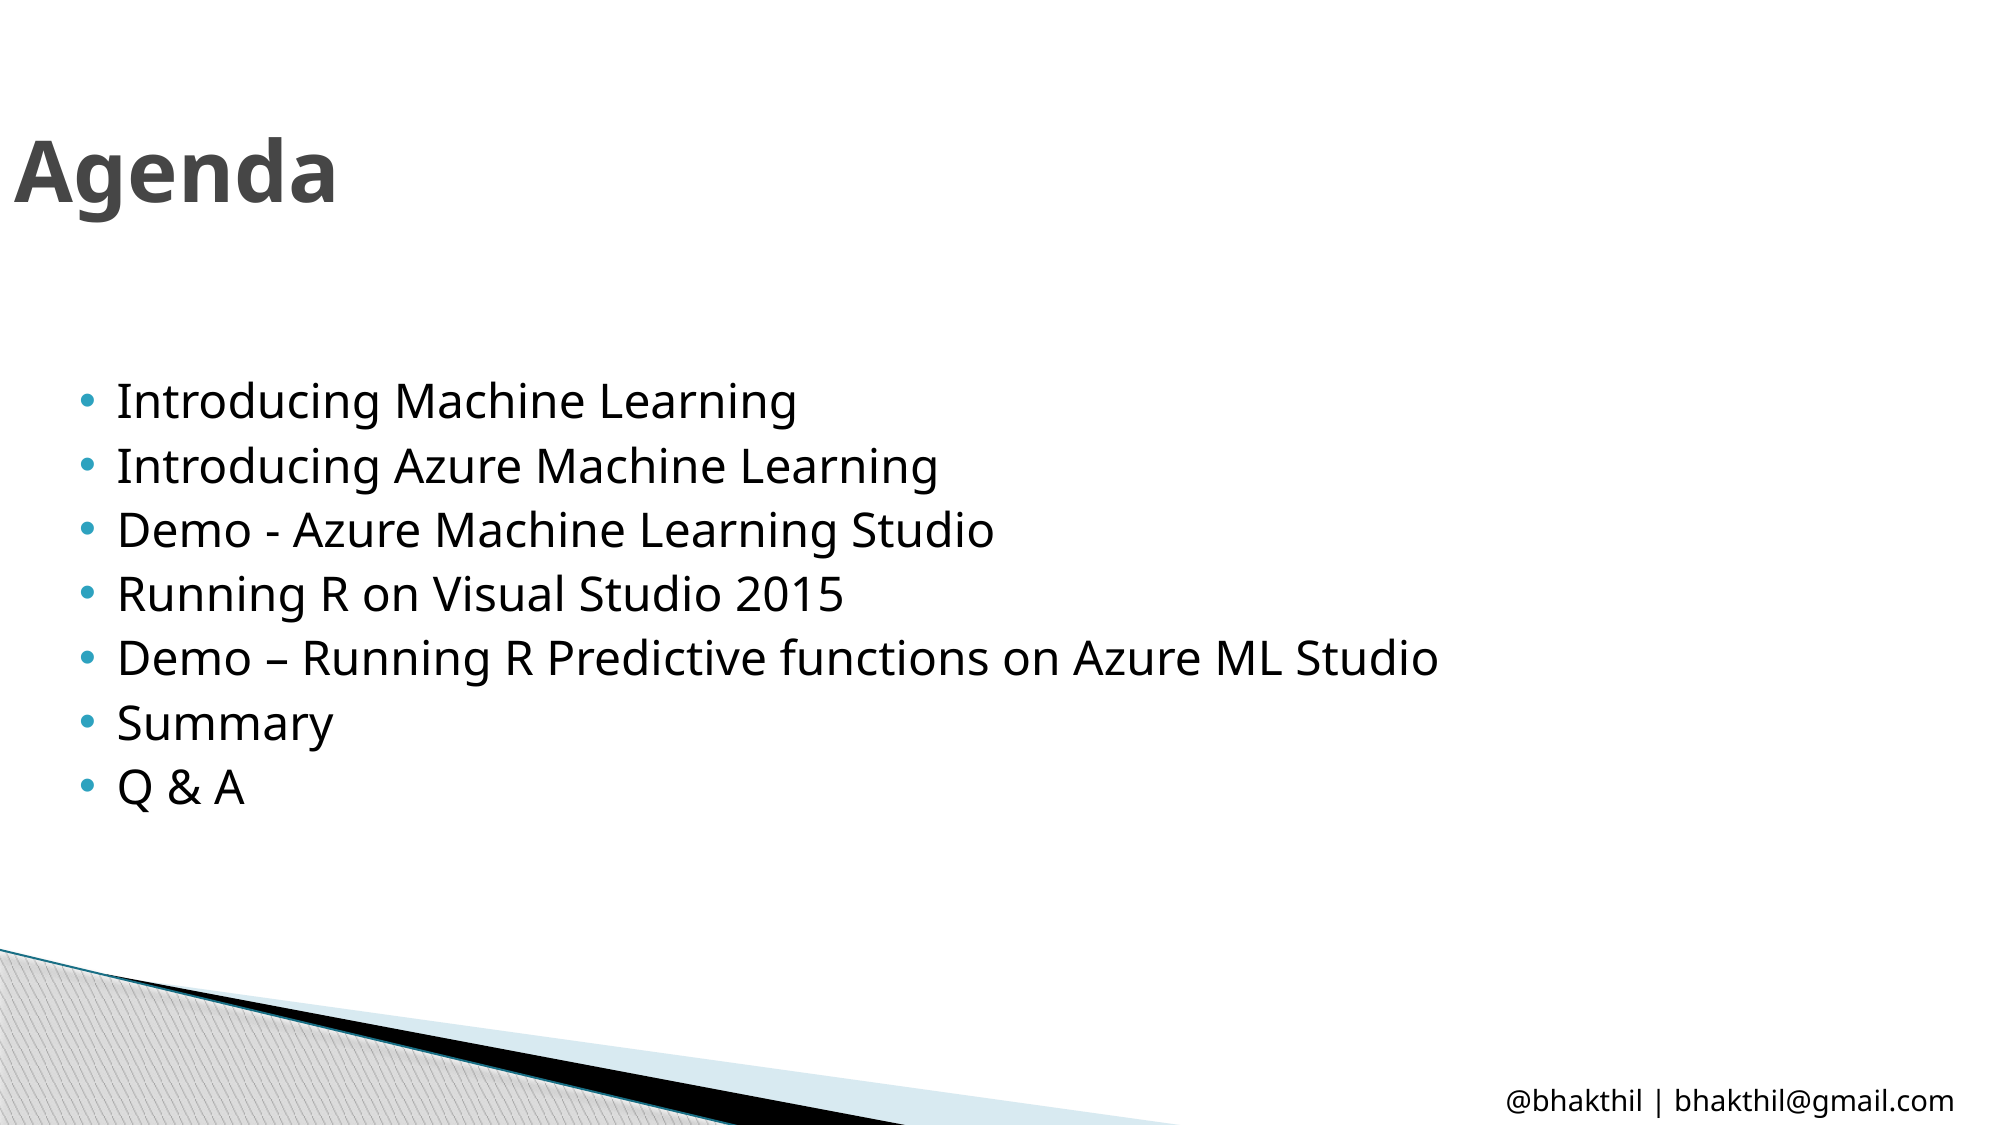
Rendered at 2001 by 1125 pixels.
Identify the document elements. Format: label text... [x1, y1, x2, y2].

list Introducing Machine Learning Introducing Azure Machine Learning Demo - Azure Machine Learning Studio Running R on Visual Studio 2015 Demo – Running R Predictive functions on Azure ML Studio Summary Q & A [0, 299, 1725, 1014]
footer @bhakthil | bhakthil@gmail.com [1476, 1065, 1971, 1125]
title Agenda [0, 59, 1725, 278]
